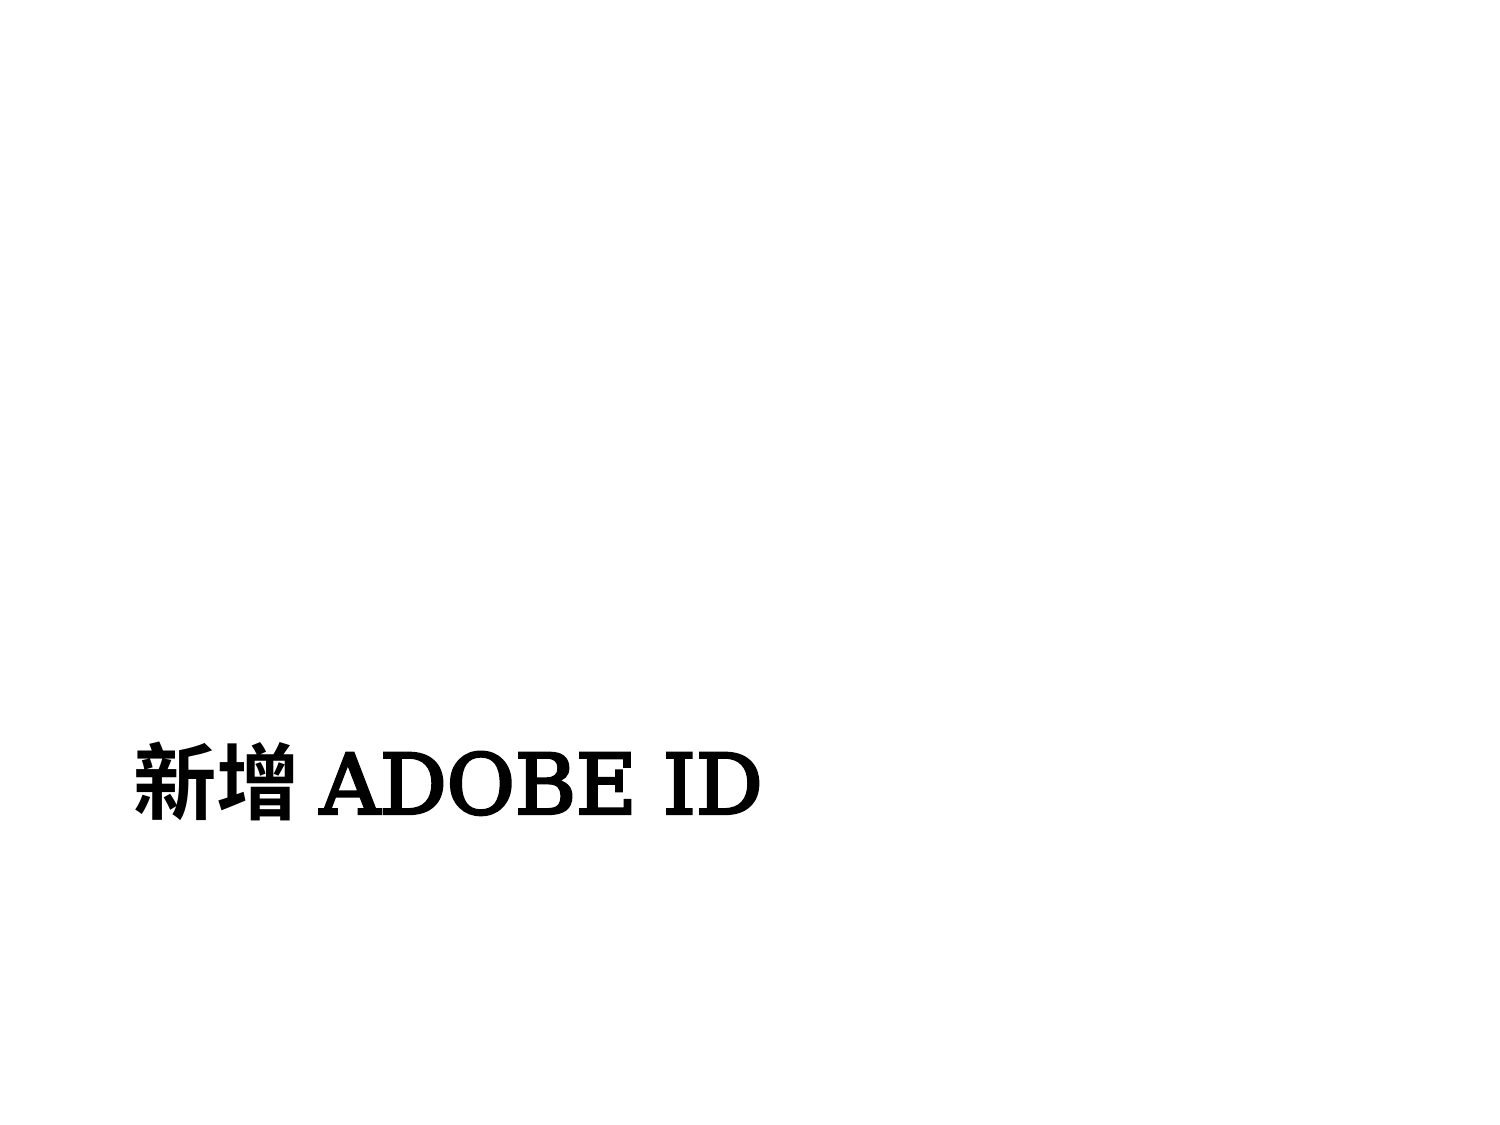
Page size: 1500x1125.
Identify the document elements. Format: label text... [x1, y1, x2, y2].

title 新增adobe id [118, 722, 1394, 947]
